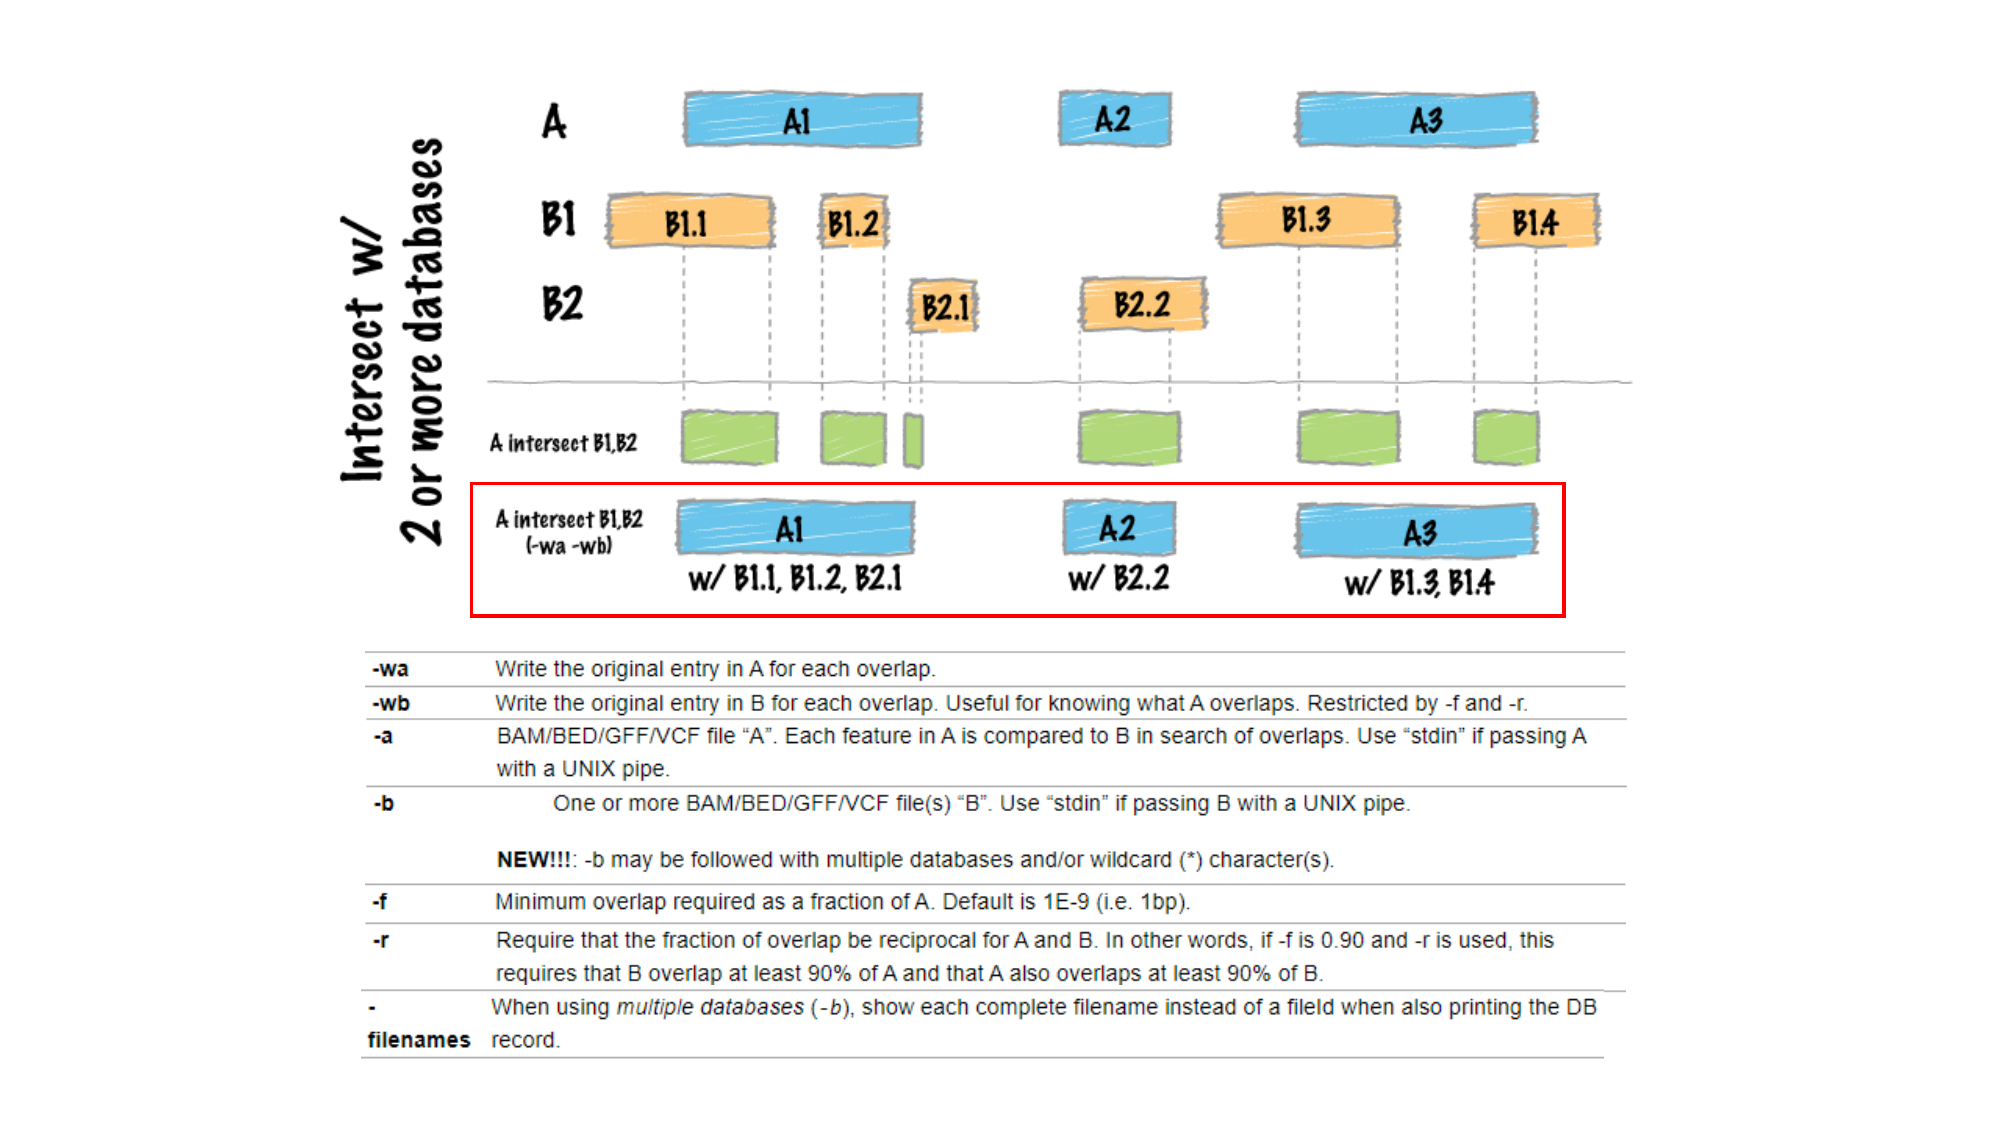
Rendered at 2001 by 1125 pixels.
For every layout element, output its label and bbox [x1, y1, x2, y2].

picture [291, 46, 1709, 1066]
